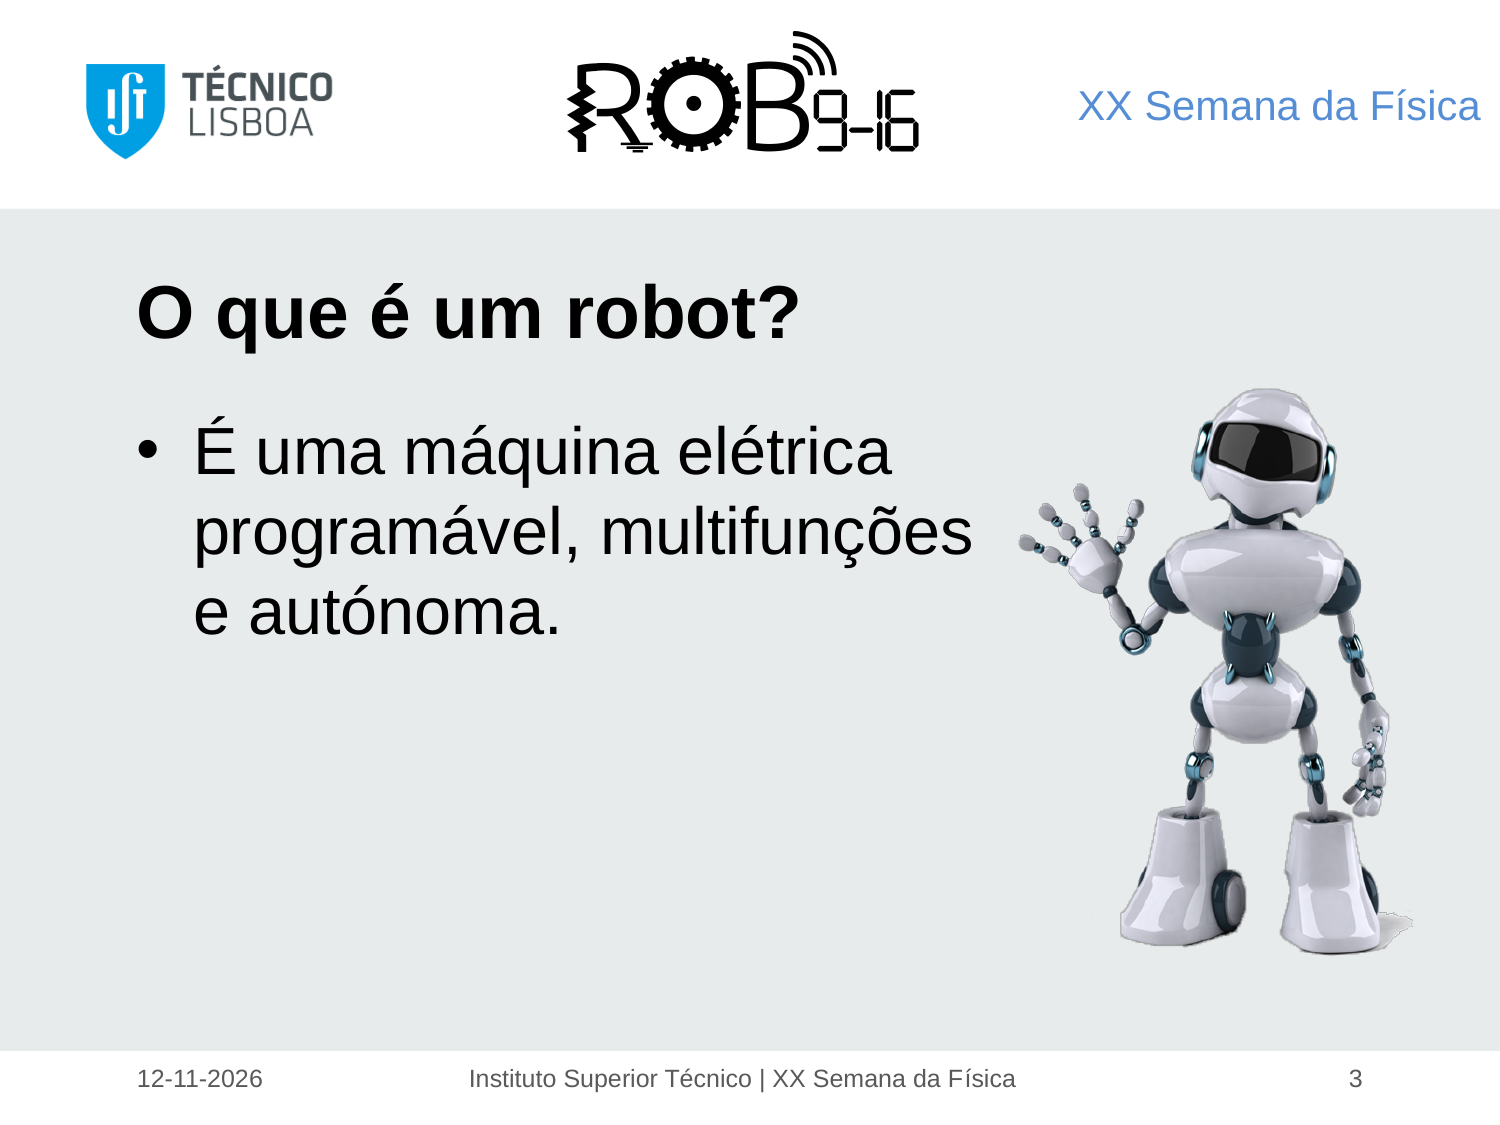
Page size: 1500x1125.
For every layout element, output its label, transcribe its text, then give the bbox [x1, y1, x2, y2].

slide_number 3 [1077, 1052, 1378, 1103]
list É uma máquina elétrica programável, multifunções e autónoma. [121, 400, 1025, 1005]
footer Instituto Superior Técnico | XX Semana da Física [443, 1052, 1042, 1103]
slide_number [121, 1052, 425, 1103]
text_box XX Semana da Física [959, 71, 1496, 137]
picture [0, 0, 1500, 1125]
title O que é um robot? [121, 237, 1378, 381]
